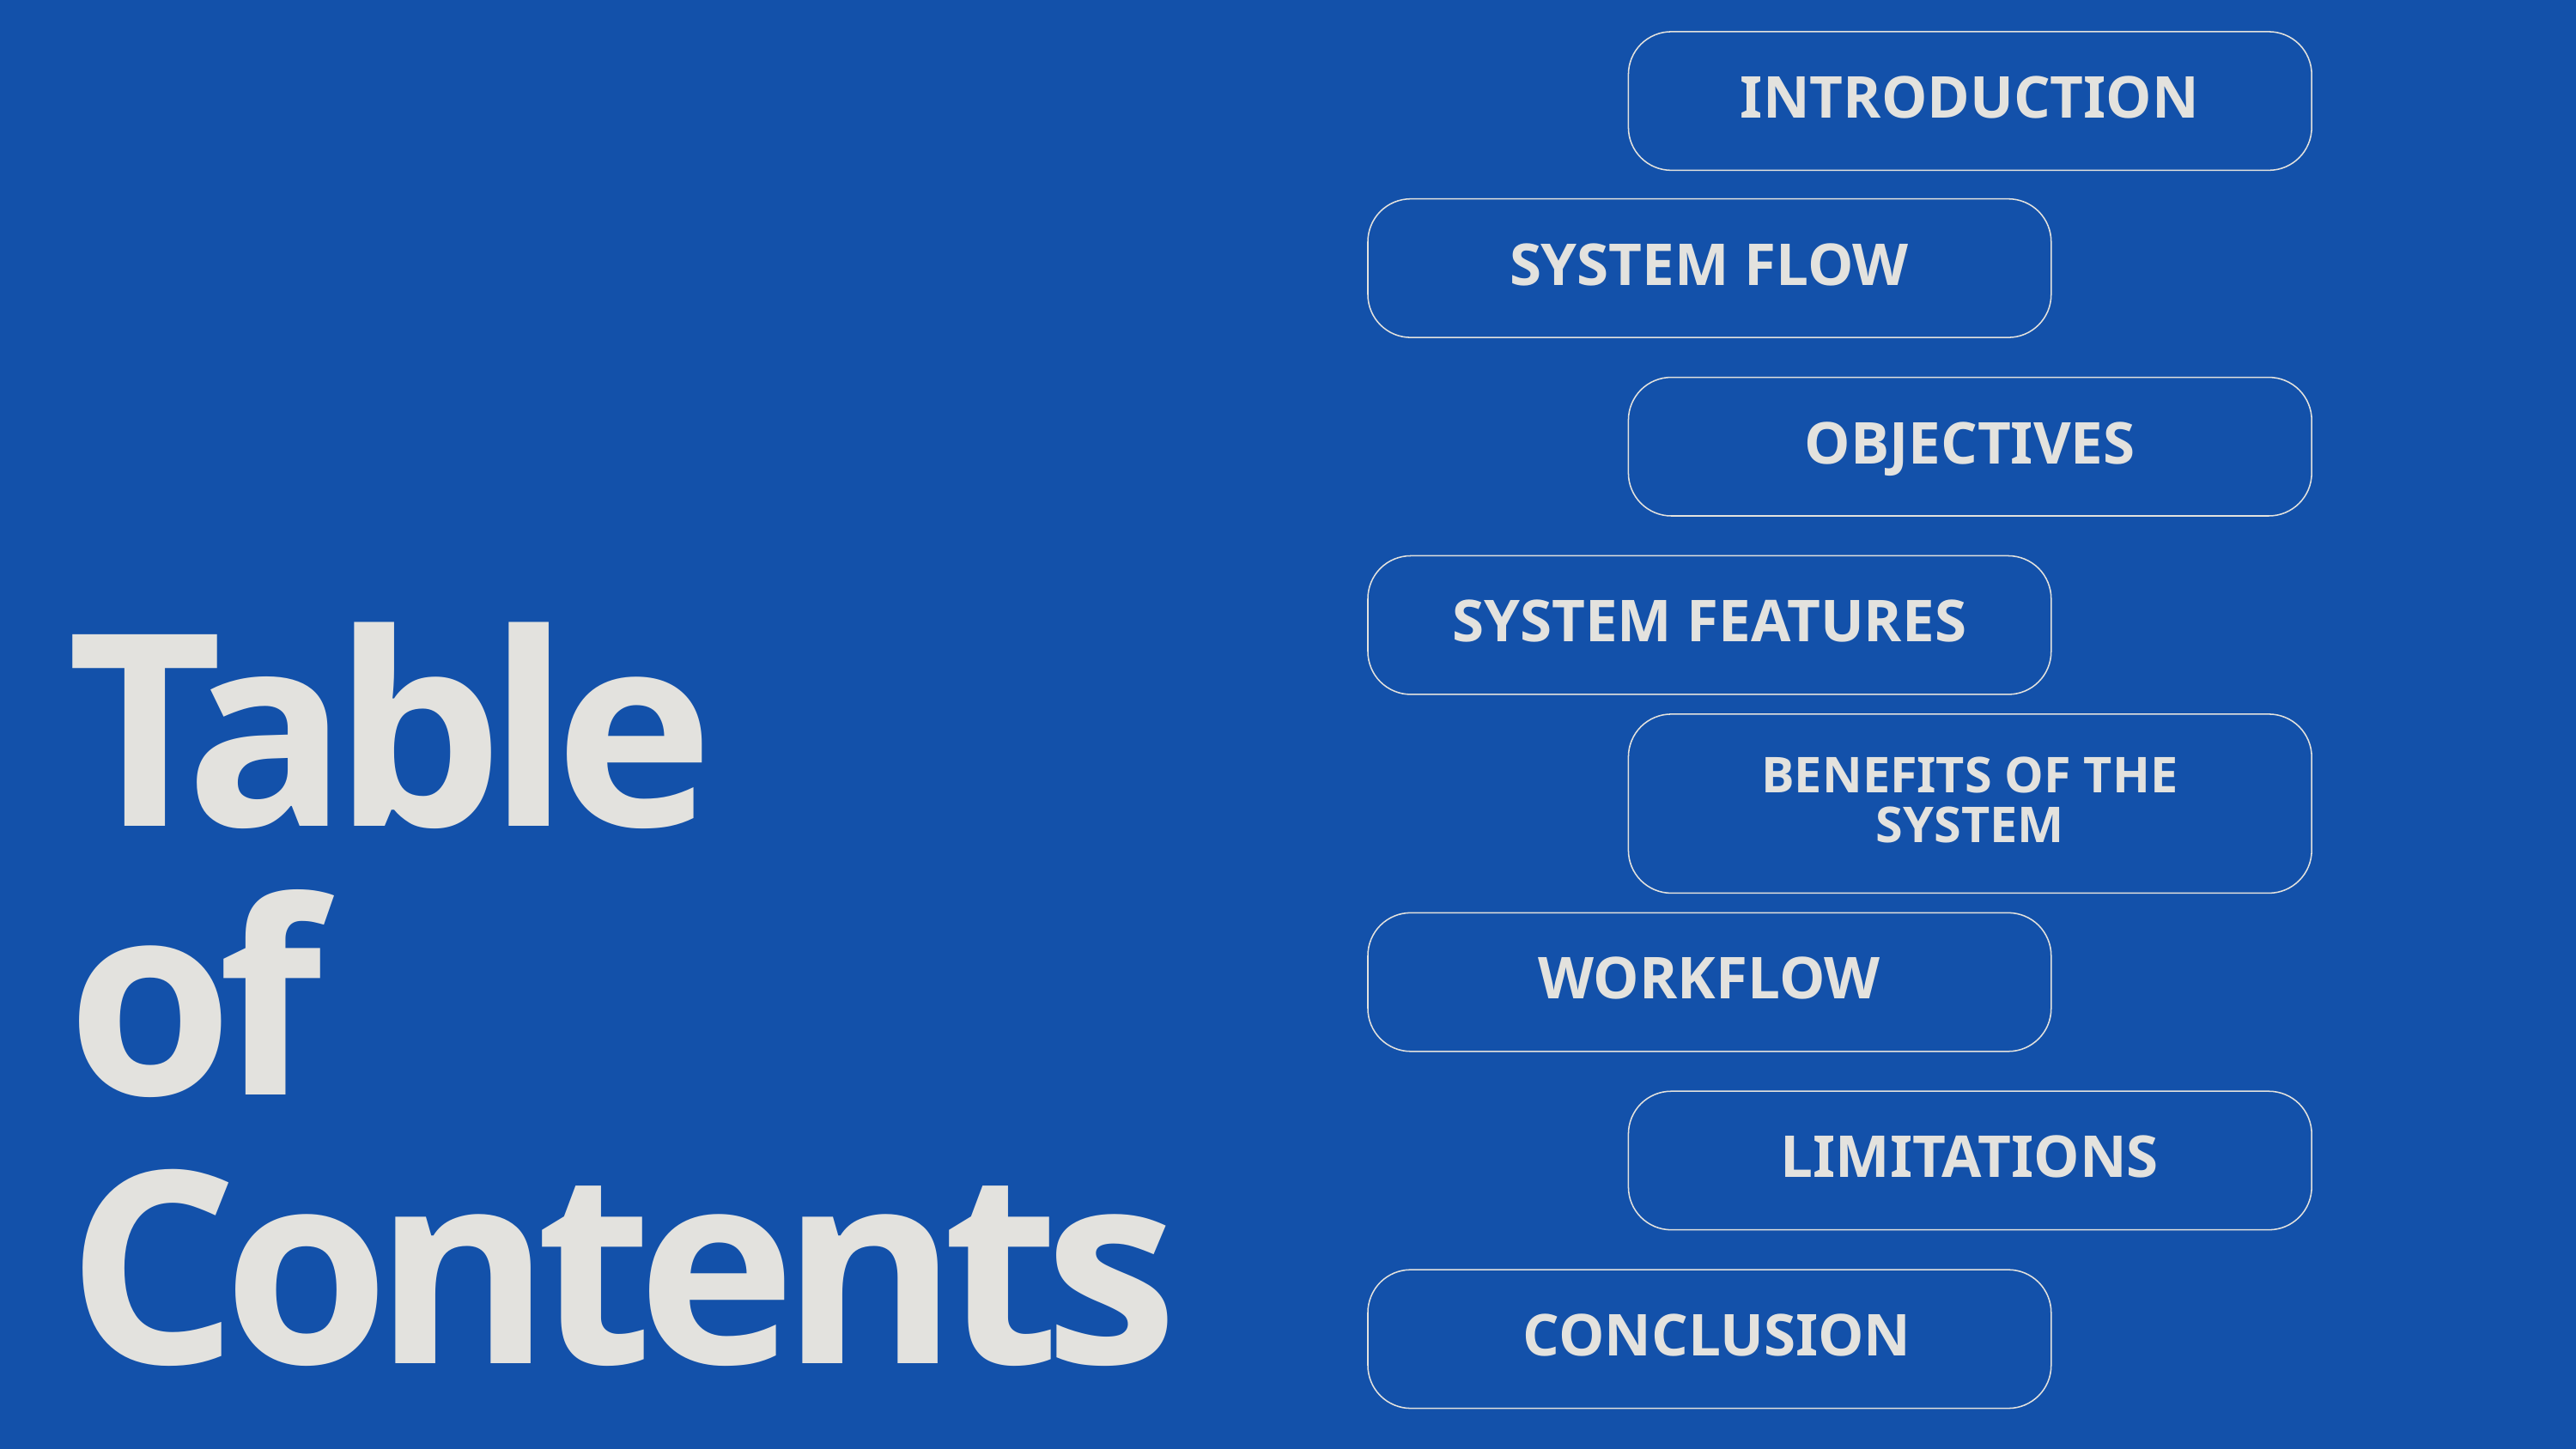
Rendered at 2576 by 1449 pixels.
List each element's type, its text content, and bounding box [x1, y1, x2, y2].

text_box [1367, 555, 2051, 695]
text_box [1628, 377, 2312, 517]
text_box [1628, 713, 2312, 894]
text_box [1367, 1269, 2051, 1409]
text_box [1367, 198, 2051, 338]
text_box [1628, 1090, 2312, 1230]
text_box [1367, 912, 2051, 1052]
text_box Table of Contents [67, 611, 1247, 1417]
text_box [1628, 31, 2312, 171]
